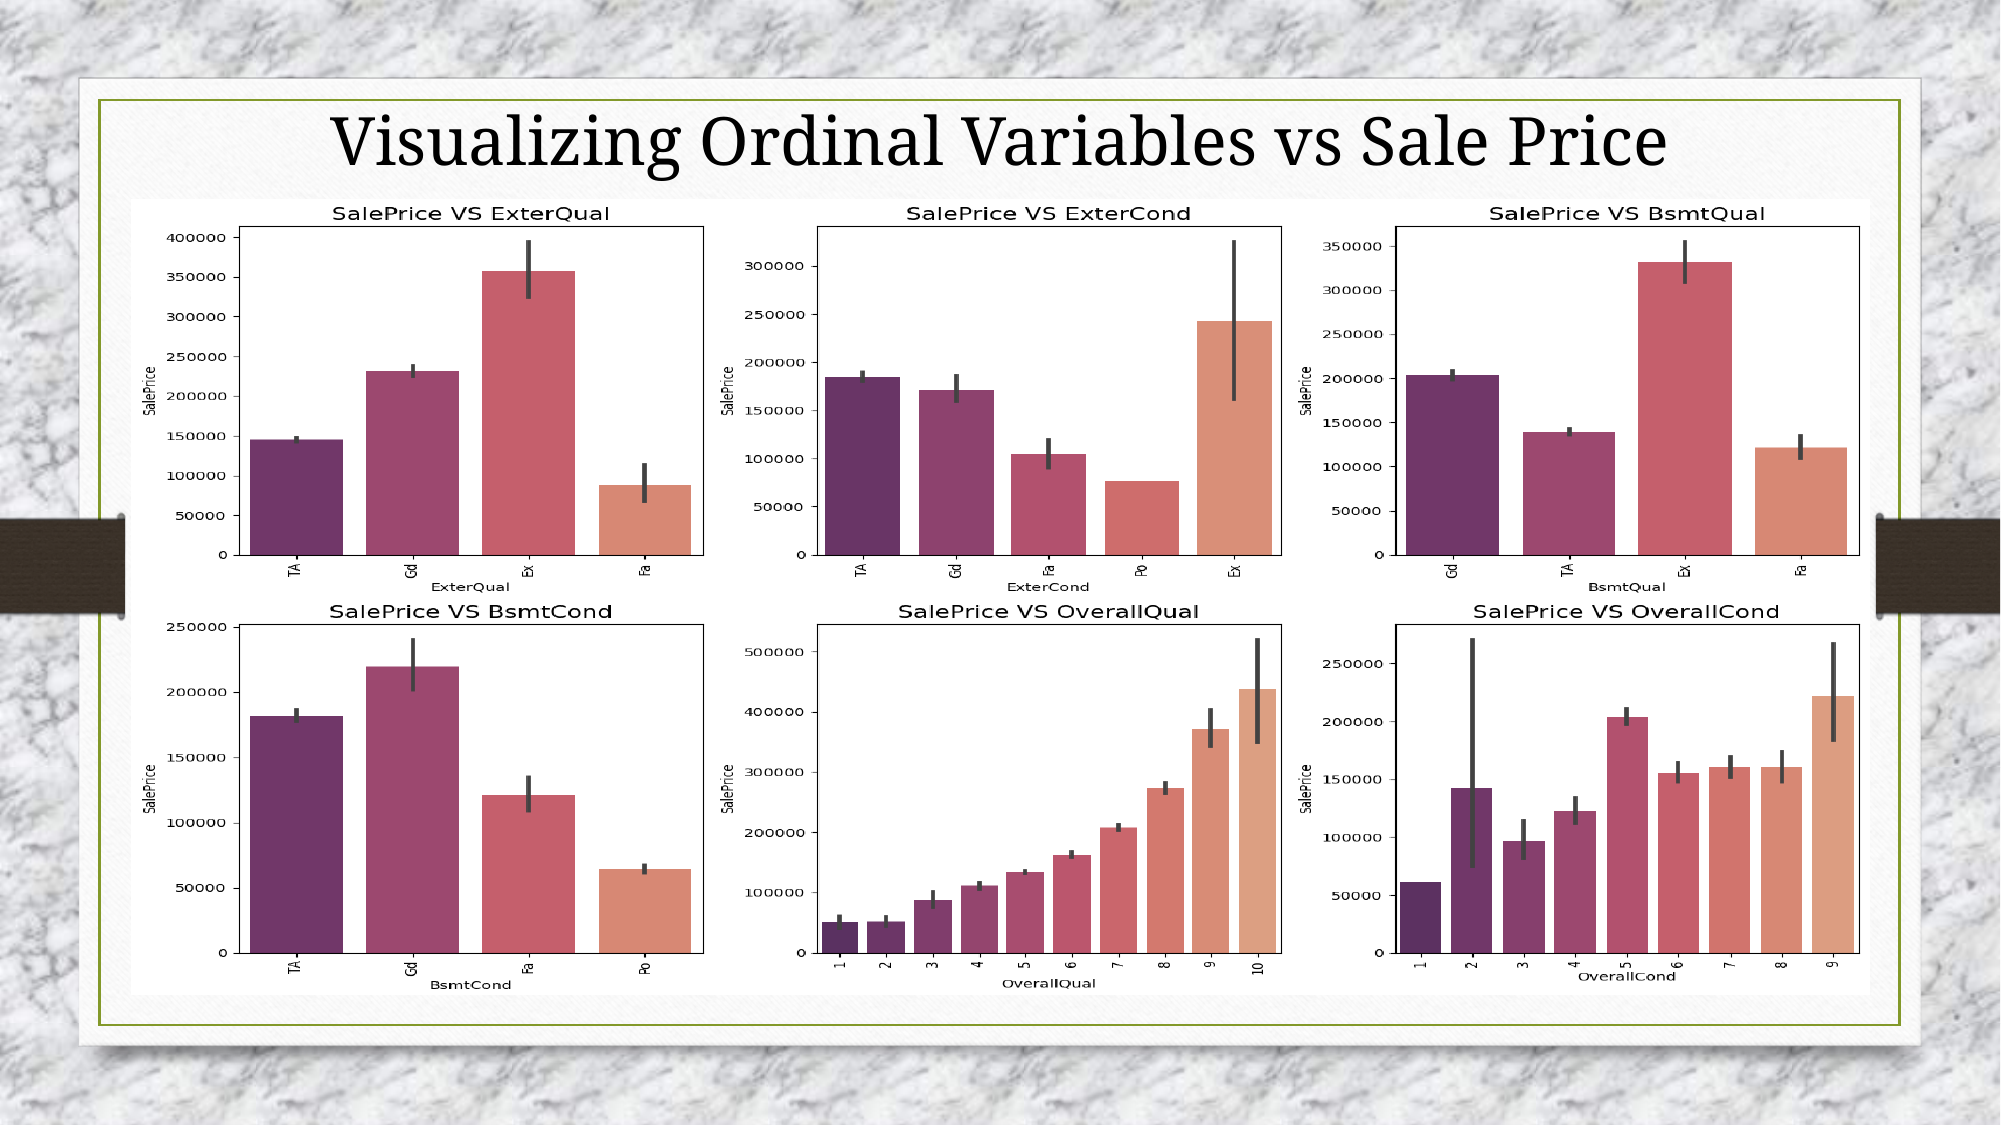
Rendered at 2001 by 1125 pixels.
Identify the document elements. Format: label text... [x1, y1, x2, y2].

text_box Visualizing Ordinal Variables vs Sale Price [111, 91, 1889, 187]
picture [0, 0, 2001, 1125]
